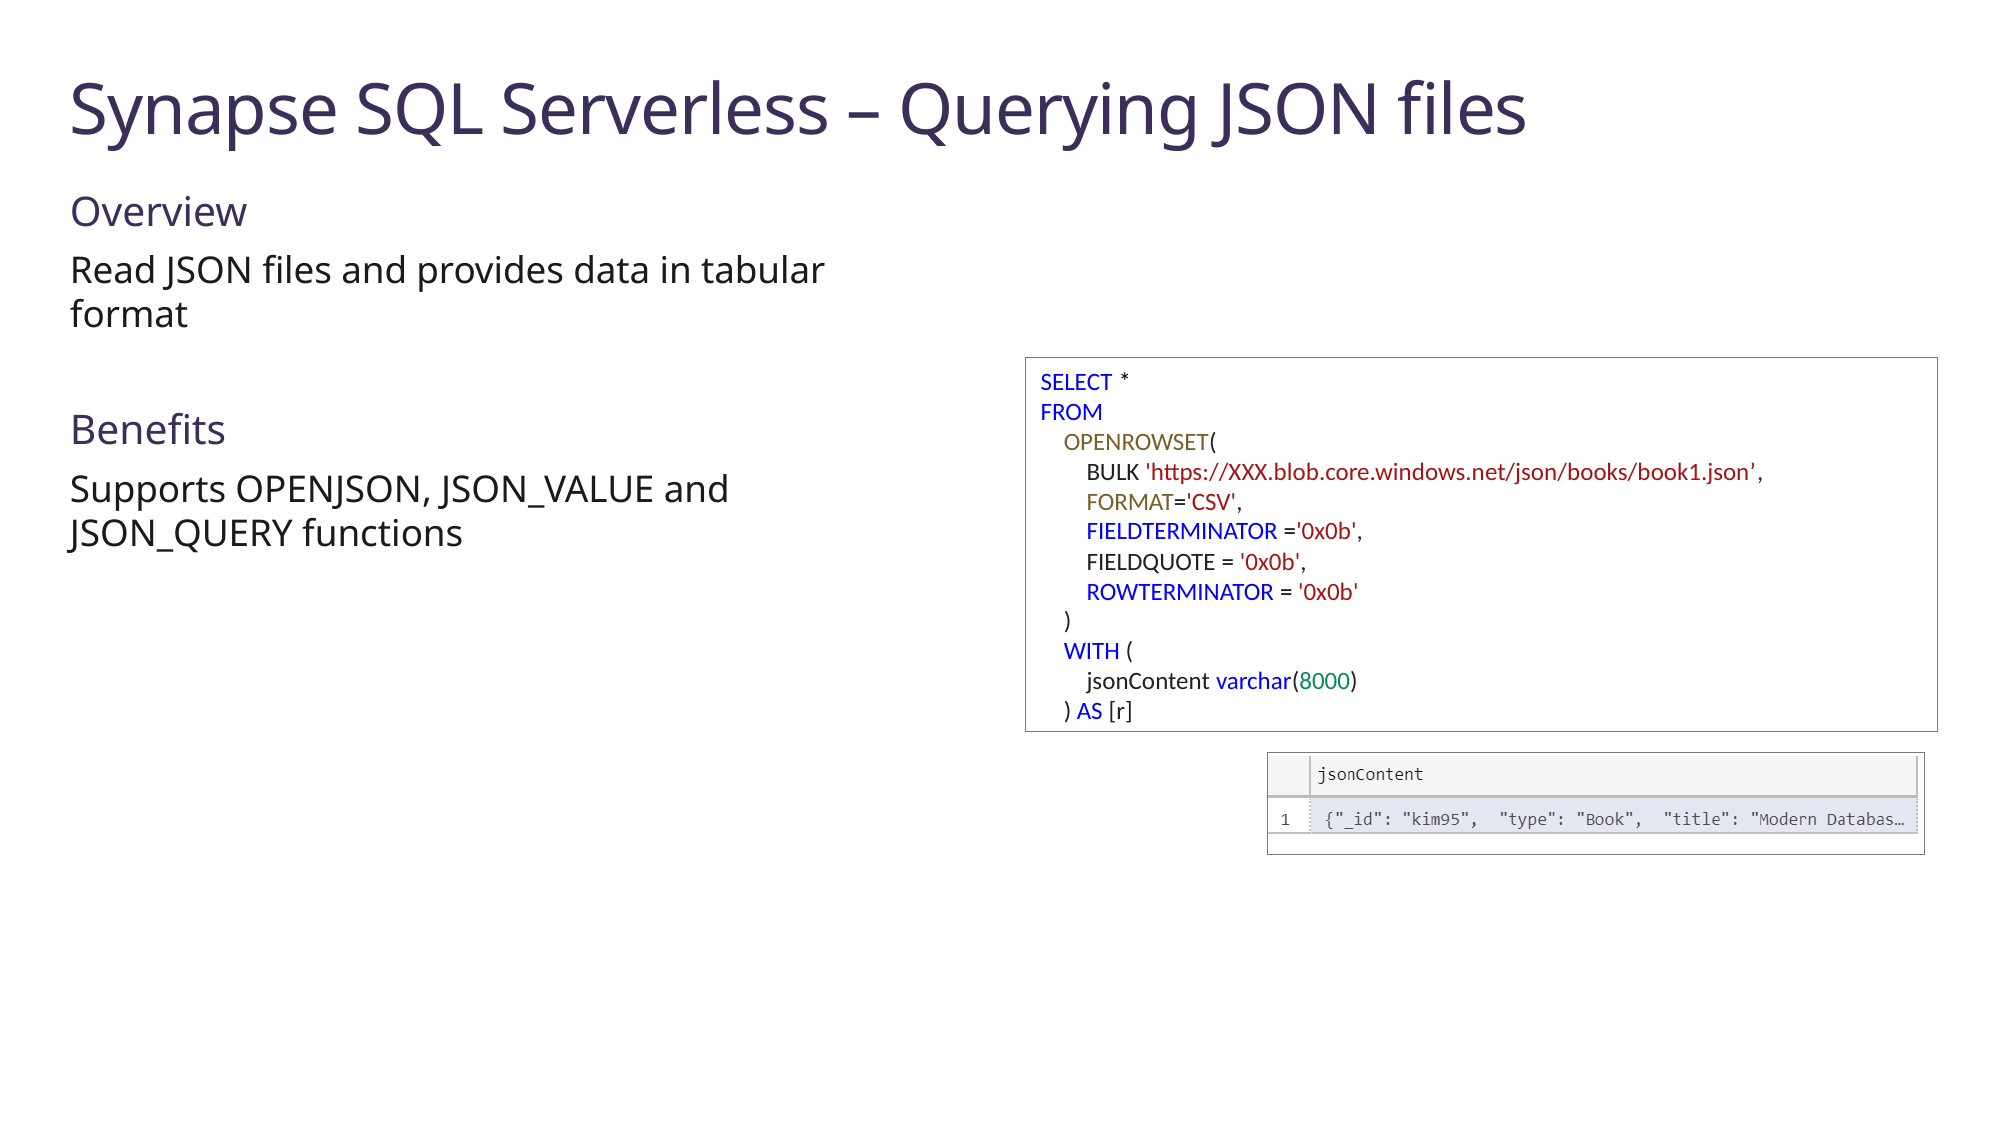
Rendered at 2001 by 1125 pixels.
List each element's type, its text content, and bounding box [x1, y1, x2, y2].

picture [1267, 752, 1925, 855]
text_box SELECT * FROM OPENROWSET( BULK 'https://XXX.blob.core.windows.net/json/books/book1.json’, FORMAT='CSV', FIELDTERMINATOR ='0x0b', FIELDQUOTE = '0x0b', ROWTERMINATOR = '0x0b' ) WITH ( jsonContent varchar(8000) ) AS [r] [1025, 357, 1938, 732]
list Overview Read JSON files and provides data in tabular format Benefits Supports OPENJSON, JSON_VALUE and JSON_QUERY functions [70, 185, 899, 580]
title Synapse SQL Serverless – Querying JSON files [70, 36, 1925, 161]
